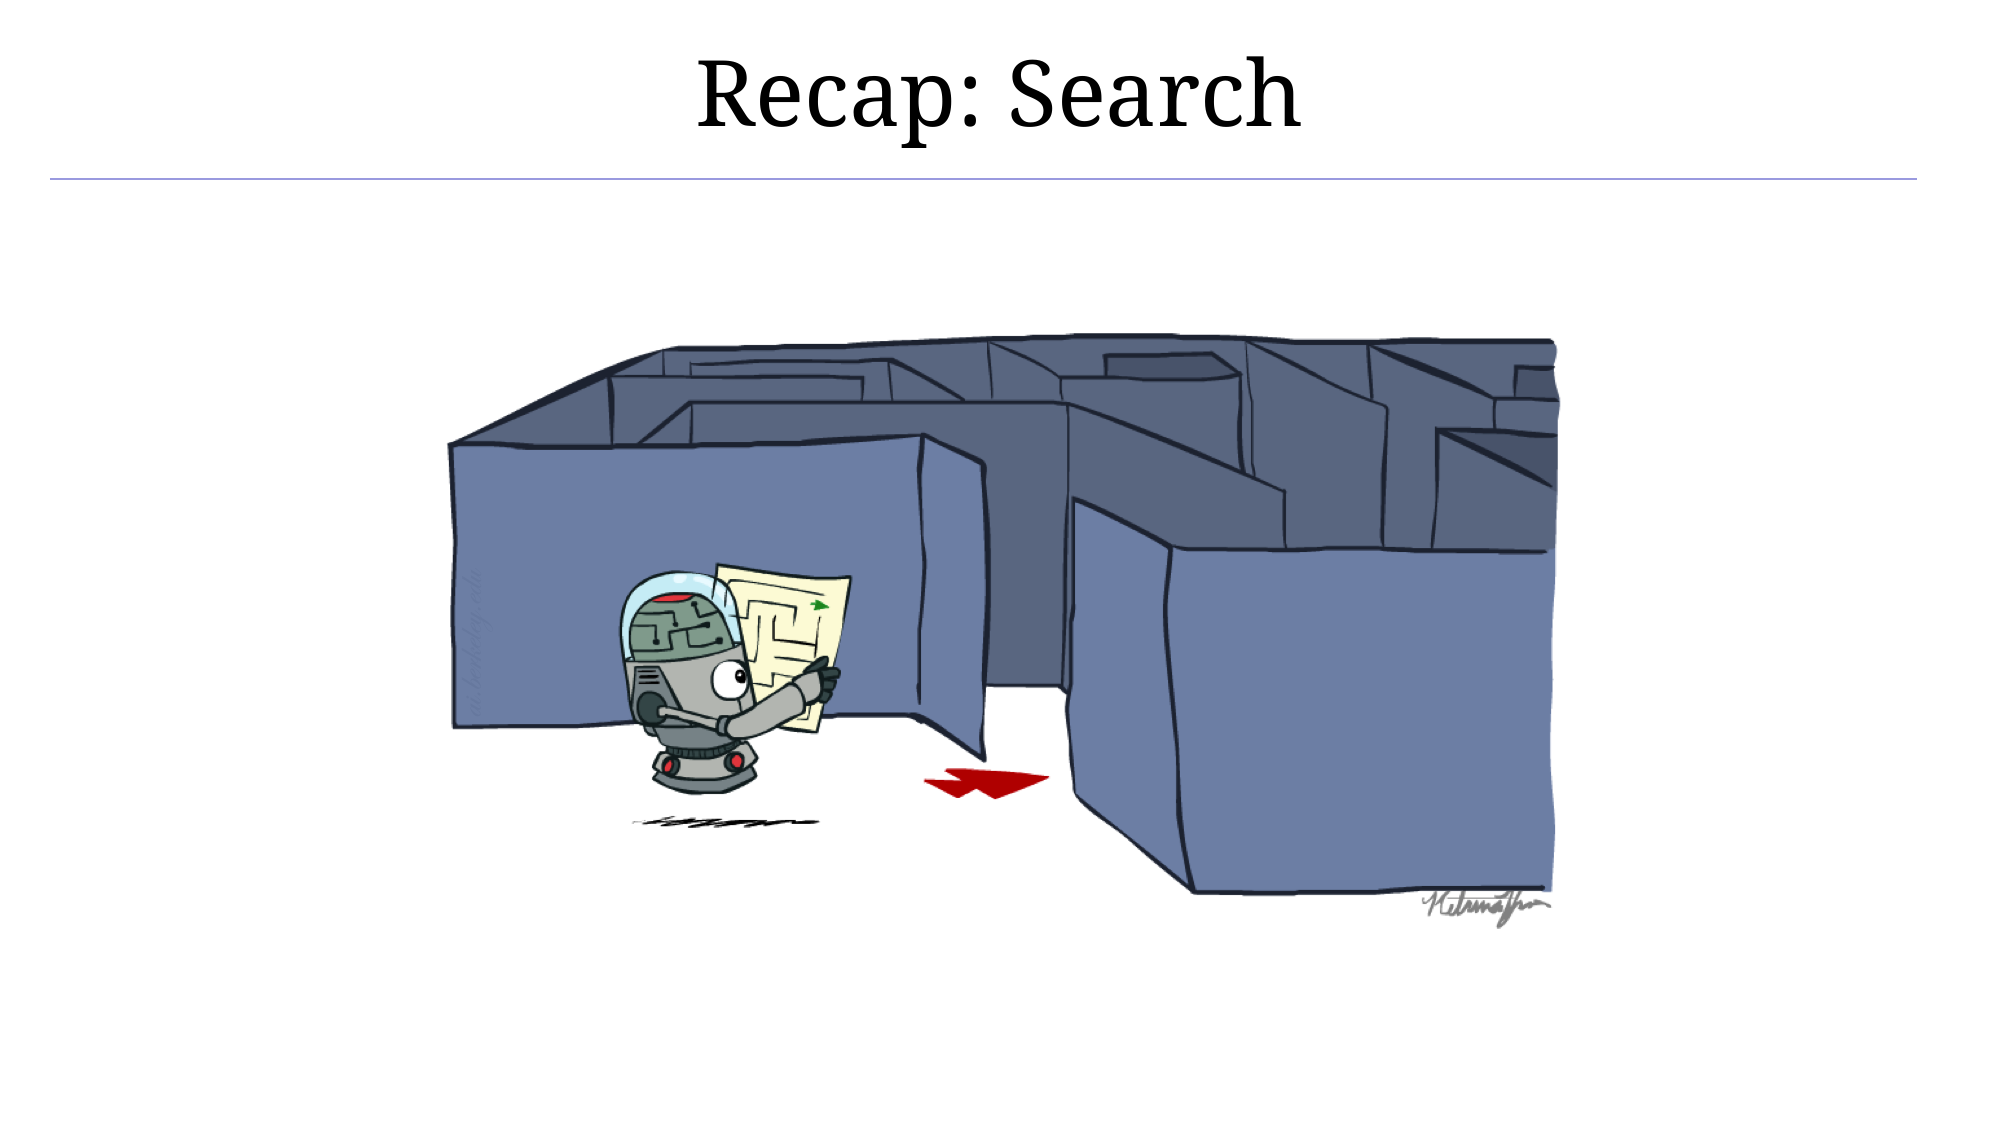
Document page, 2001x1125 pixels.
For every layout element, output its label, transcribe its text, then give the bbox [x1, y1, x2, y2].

title Recap: Search [0, 0, 2000, 184]
picture [300, 12, 1625, 1007]
